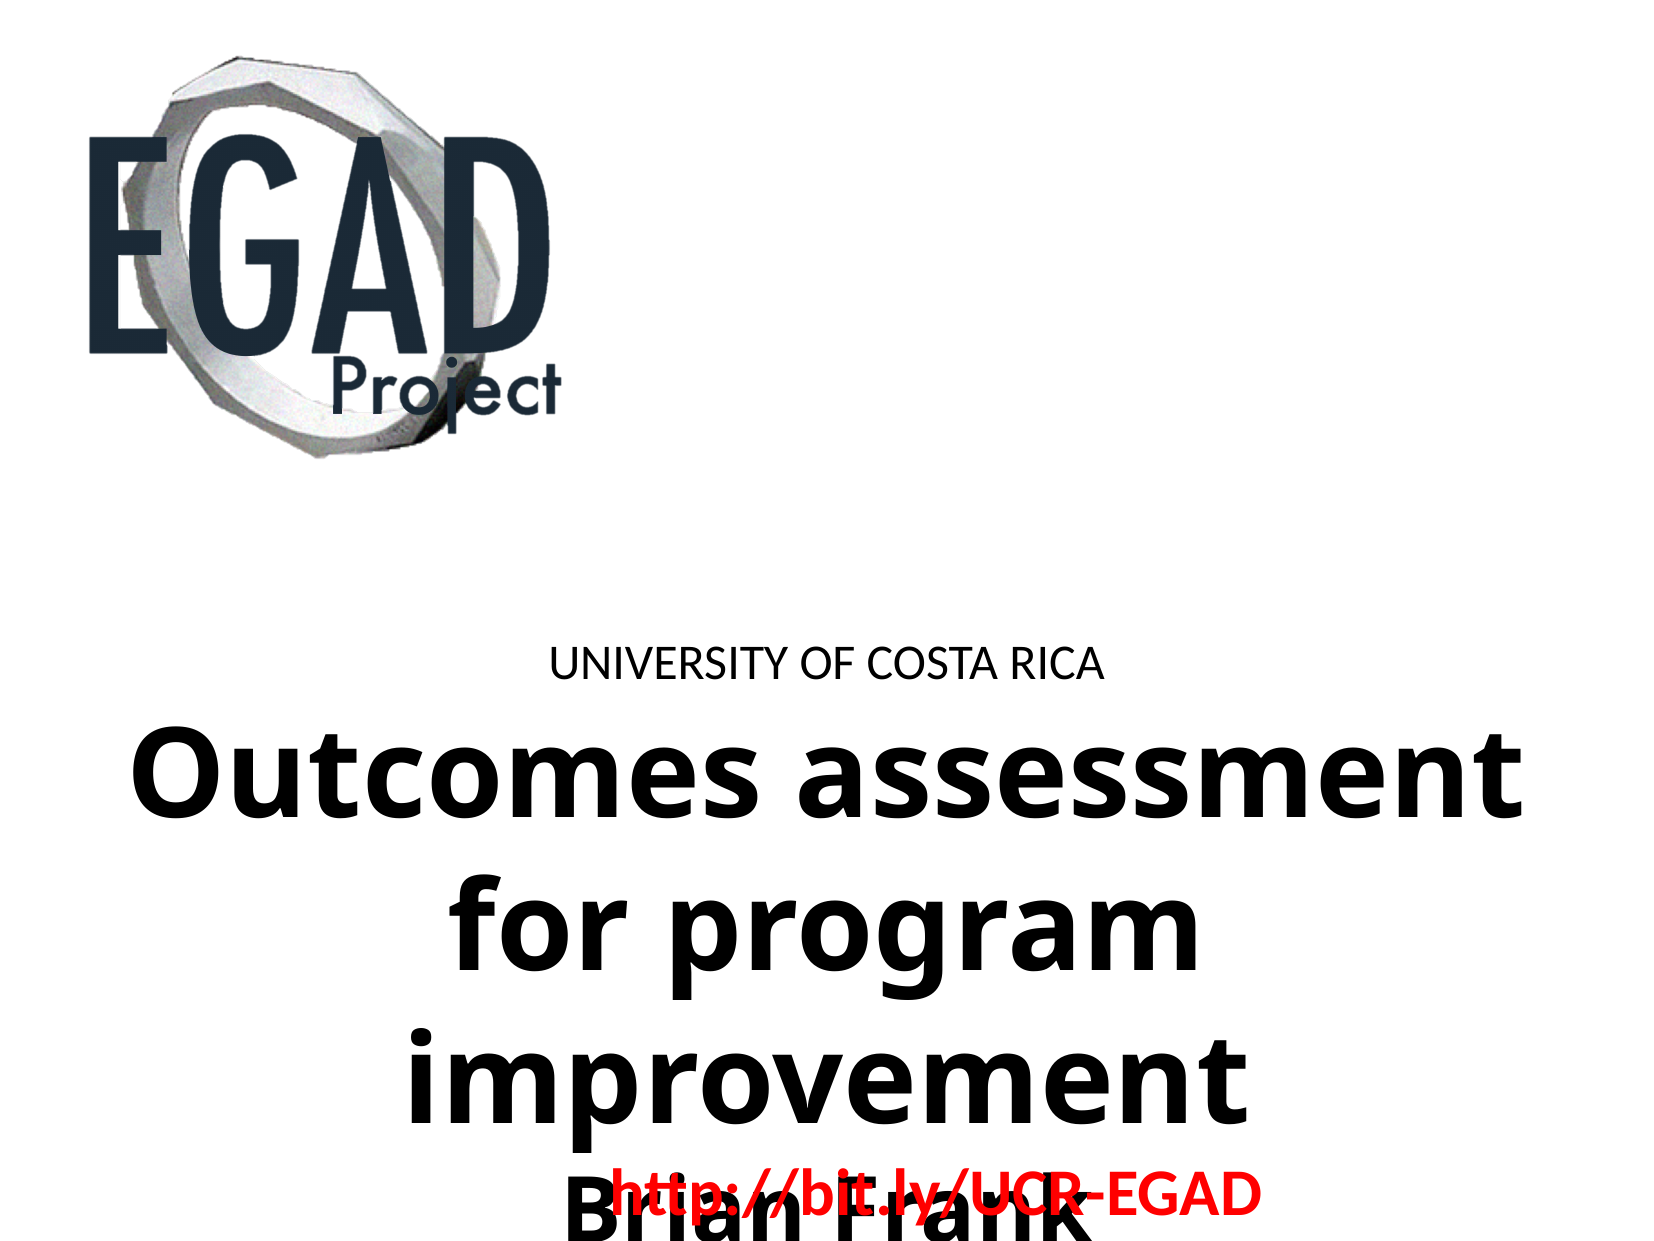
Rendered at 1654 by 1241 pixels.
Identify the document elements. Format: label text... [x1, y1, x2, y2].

text_box UNIVERSITY OF COSTA RICA Outcomes assessment for program improvement Brian Frank [66, 620, 1588, 1241]
text_box http://bit.ly/UCR-EGAD [594, 1139, 1279, 1237]
picture [46, 40, 603, 474]
